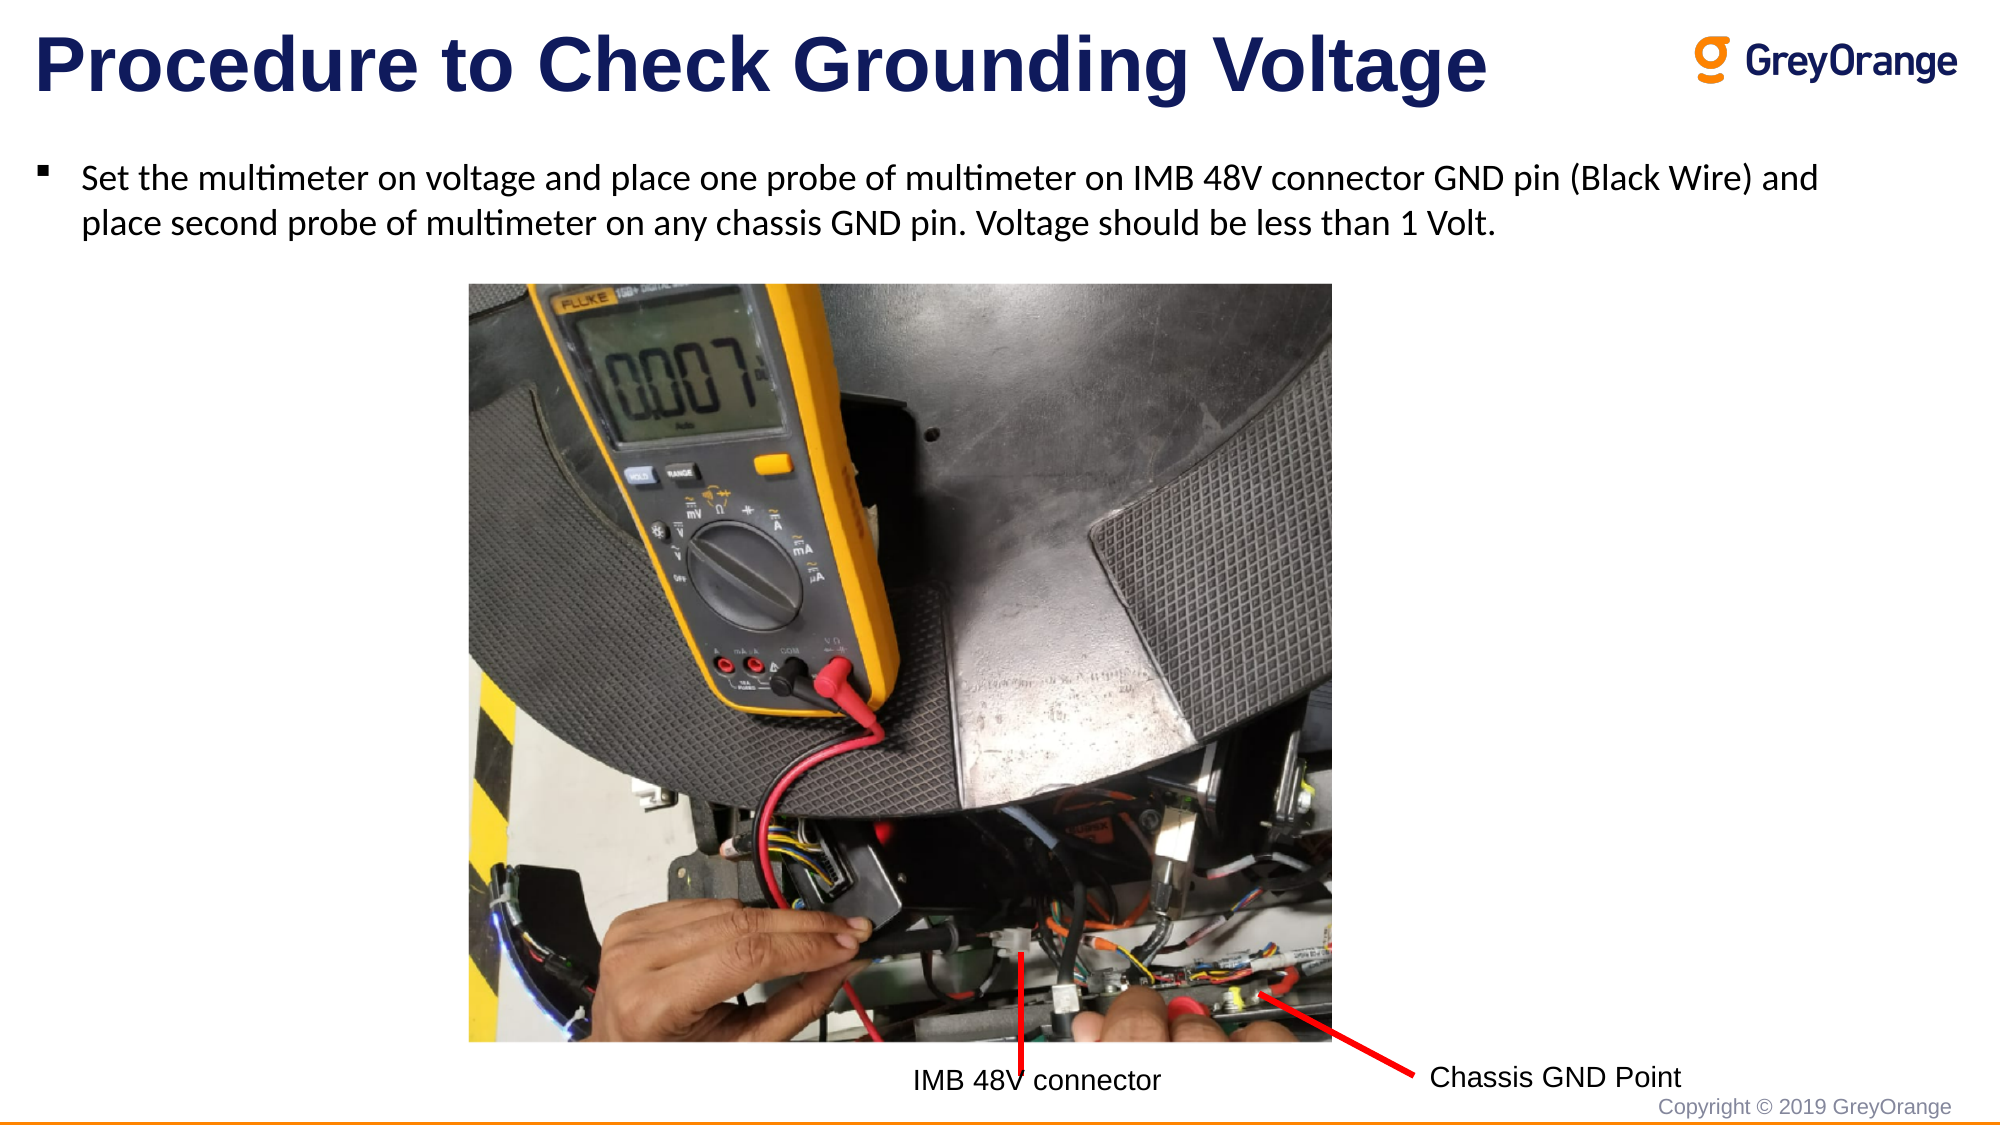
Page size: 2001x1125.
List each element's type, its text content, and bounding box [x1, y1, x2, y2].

text_box Procedure to Check Grounding Voltage [19, 30, 1931, 115]
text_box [1258, 993, 1415, 1076]
text_box Set the multimeter on voltage and place one probe of multimeter on IMB 48V connector GND pin (Black Wire) and place second probe of multimeter on any chassis GND pin. Voltage should be less than 1 Volt. [19, 145, 1908, 251]
picture [468, 283, 1332, 1045]
text_box Chassis GND Point [1414, 1050, 1697, 1101]
text_box IMB 48V connector [898, 1054, 1178, 1104]
picture [1678, 19, 1974, 101]
